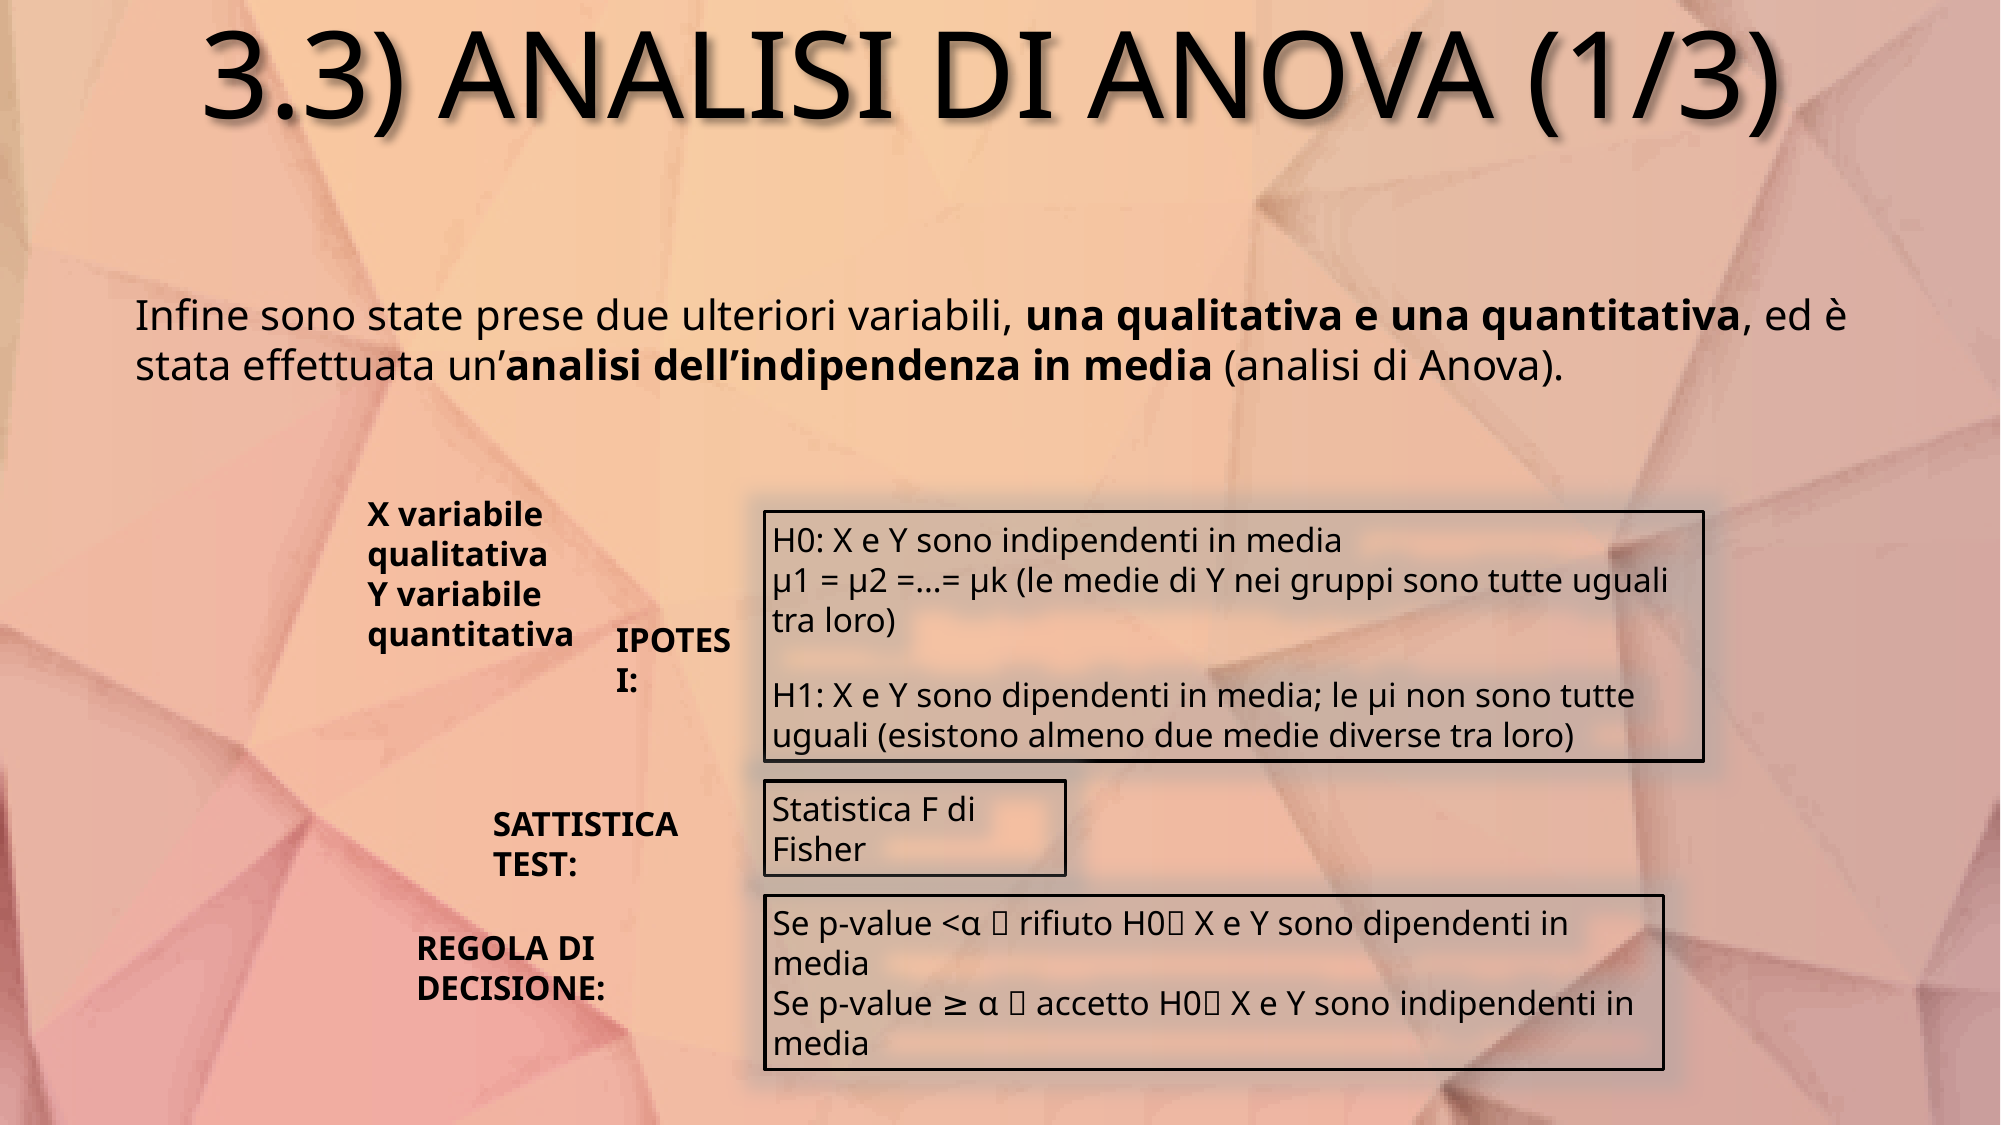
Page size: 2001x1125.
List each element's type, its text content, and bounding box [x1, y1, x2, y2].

text_box Se p-value <α  rifiuto H0 X e Y sono dipendenti in media Se p-value ≥ α  accetto H0 X e Y sono indipendenti in media [764, 895, 1664, 1070]
text_box Infine sono state prese due ulteriori variabili, una qualitativa e una quantitativa, ed è stata effettuata un’analisi dell’indipendenza in media (analisi di Anova). [127, 281, 1856, 591]
text_box X variabile qualitativa Y variabile quantitativa [359, 486, 695, 661]
text_box REGOLA DI DECISIONE: [408, 919, 739, 1015]
title 3.3) ANALISI DI ANOVA (1/3) [29, 0, 1955, 153]
text_box IPOTESI: [608, 611, 752, 706]
text_box Statistica F di Fisher [764, 781, 1066, 869]
text_box H0: X e Y sono indipendenti in media µ1 = µ2 =…= µk (le medie di Y nei gruppi sono tutte uguali tra loro) H1: X e Y sono dipendenti in media; le µi non sono tutte uguali (esistono almeno due medie diverse tra loro) [764, 511, 1704, 761]
picture [0, 0, 2001, 1125]
text_box SATTISTICA TEST: [485, 795, 737, 891]
